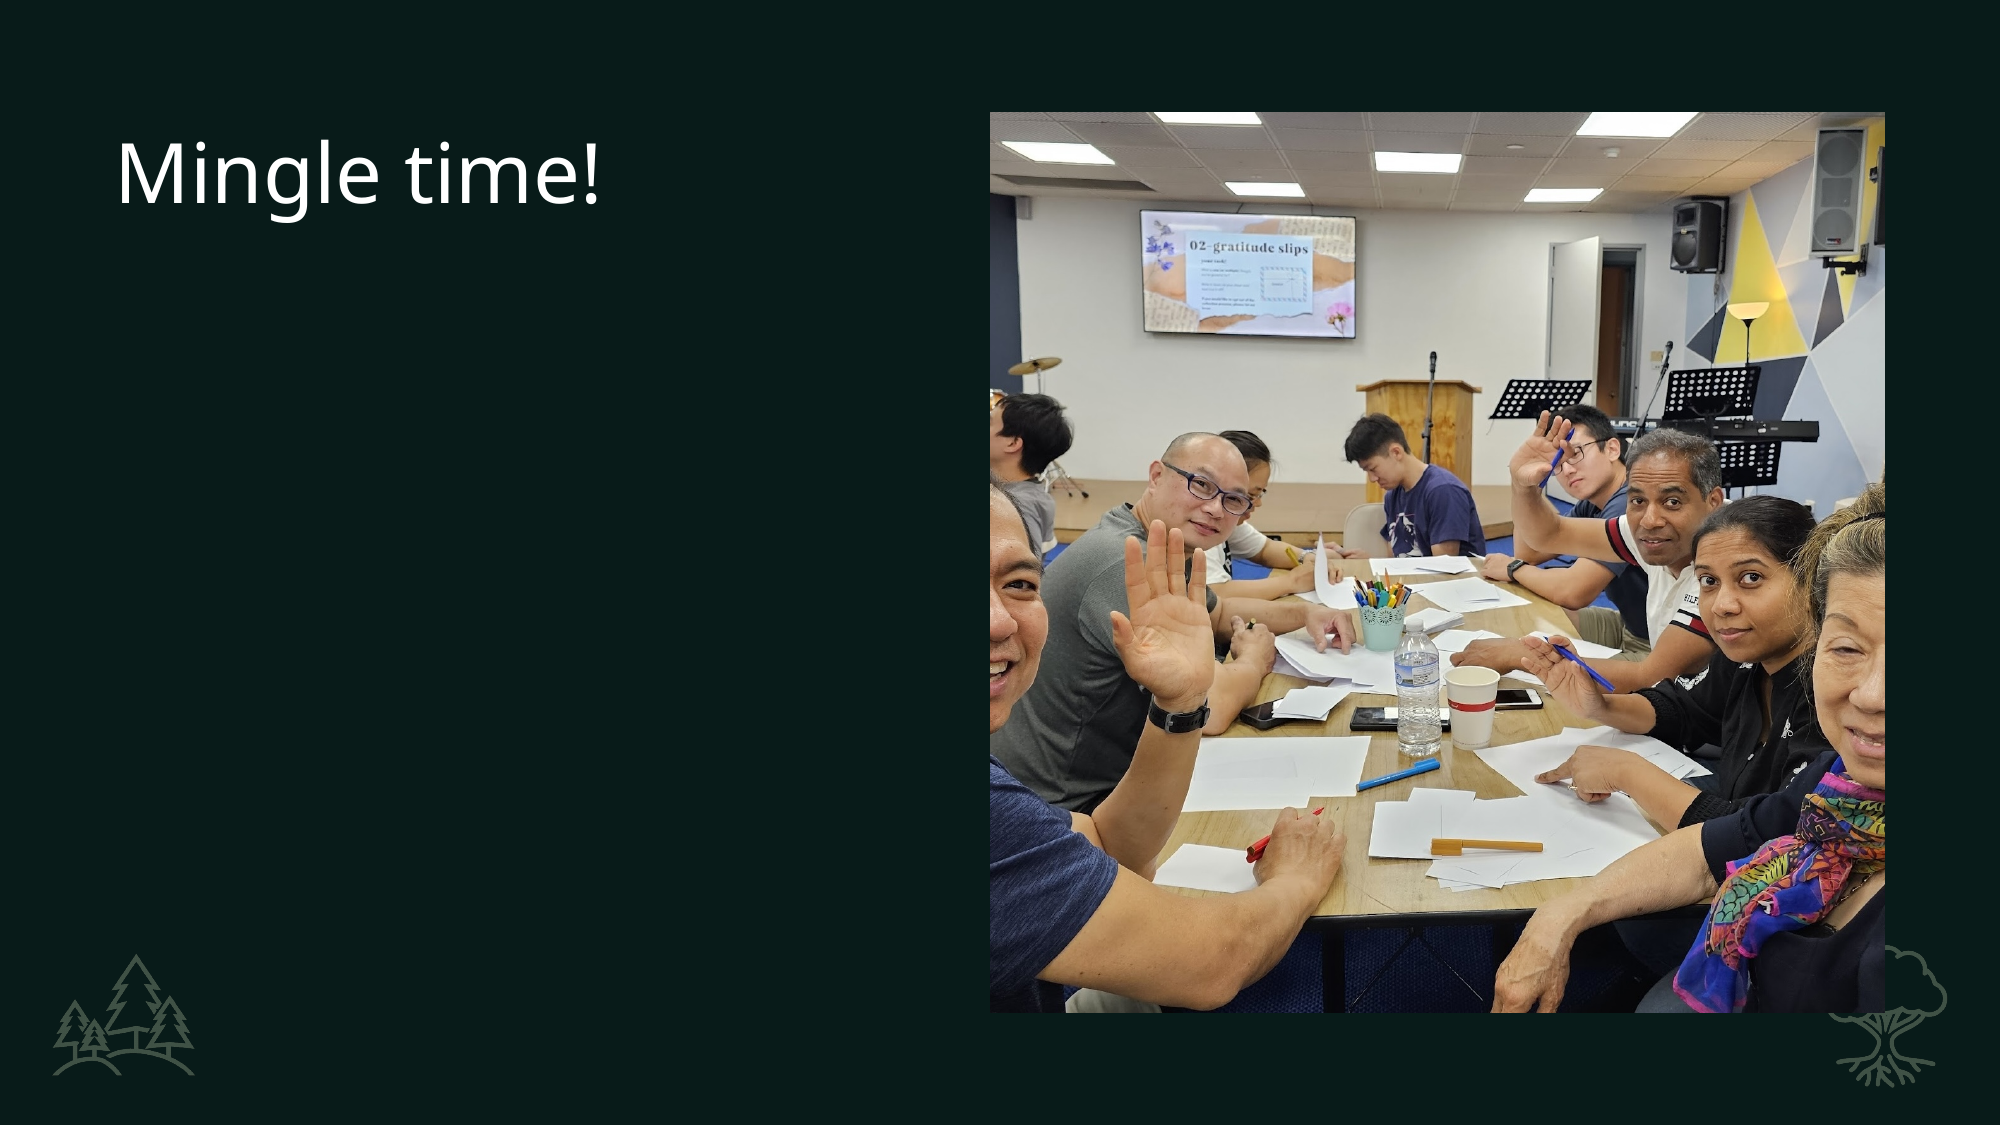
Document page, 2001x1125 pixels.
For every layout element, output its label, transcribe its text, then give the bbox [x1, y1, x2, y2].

picture [48, 941, 199, 1092]
picture [987, 112, 1961, 1092]
text_box Mingle time! [99, 112, 900, 228]
